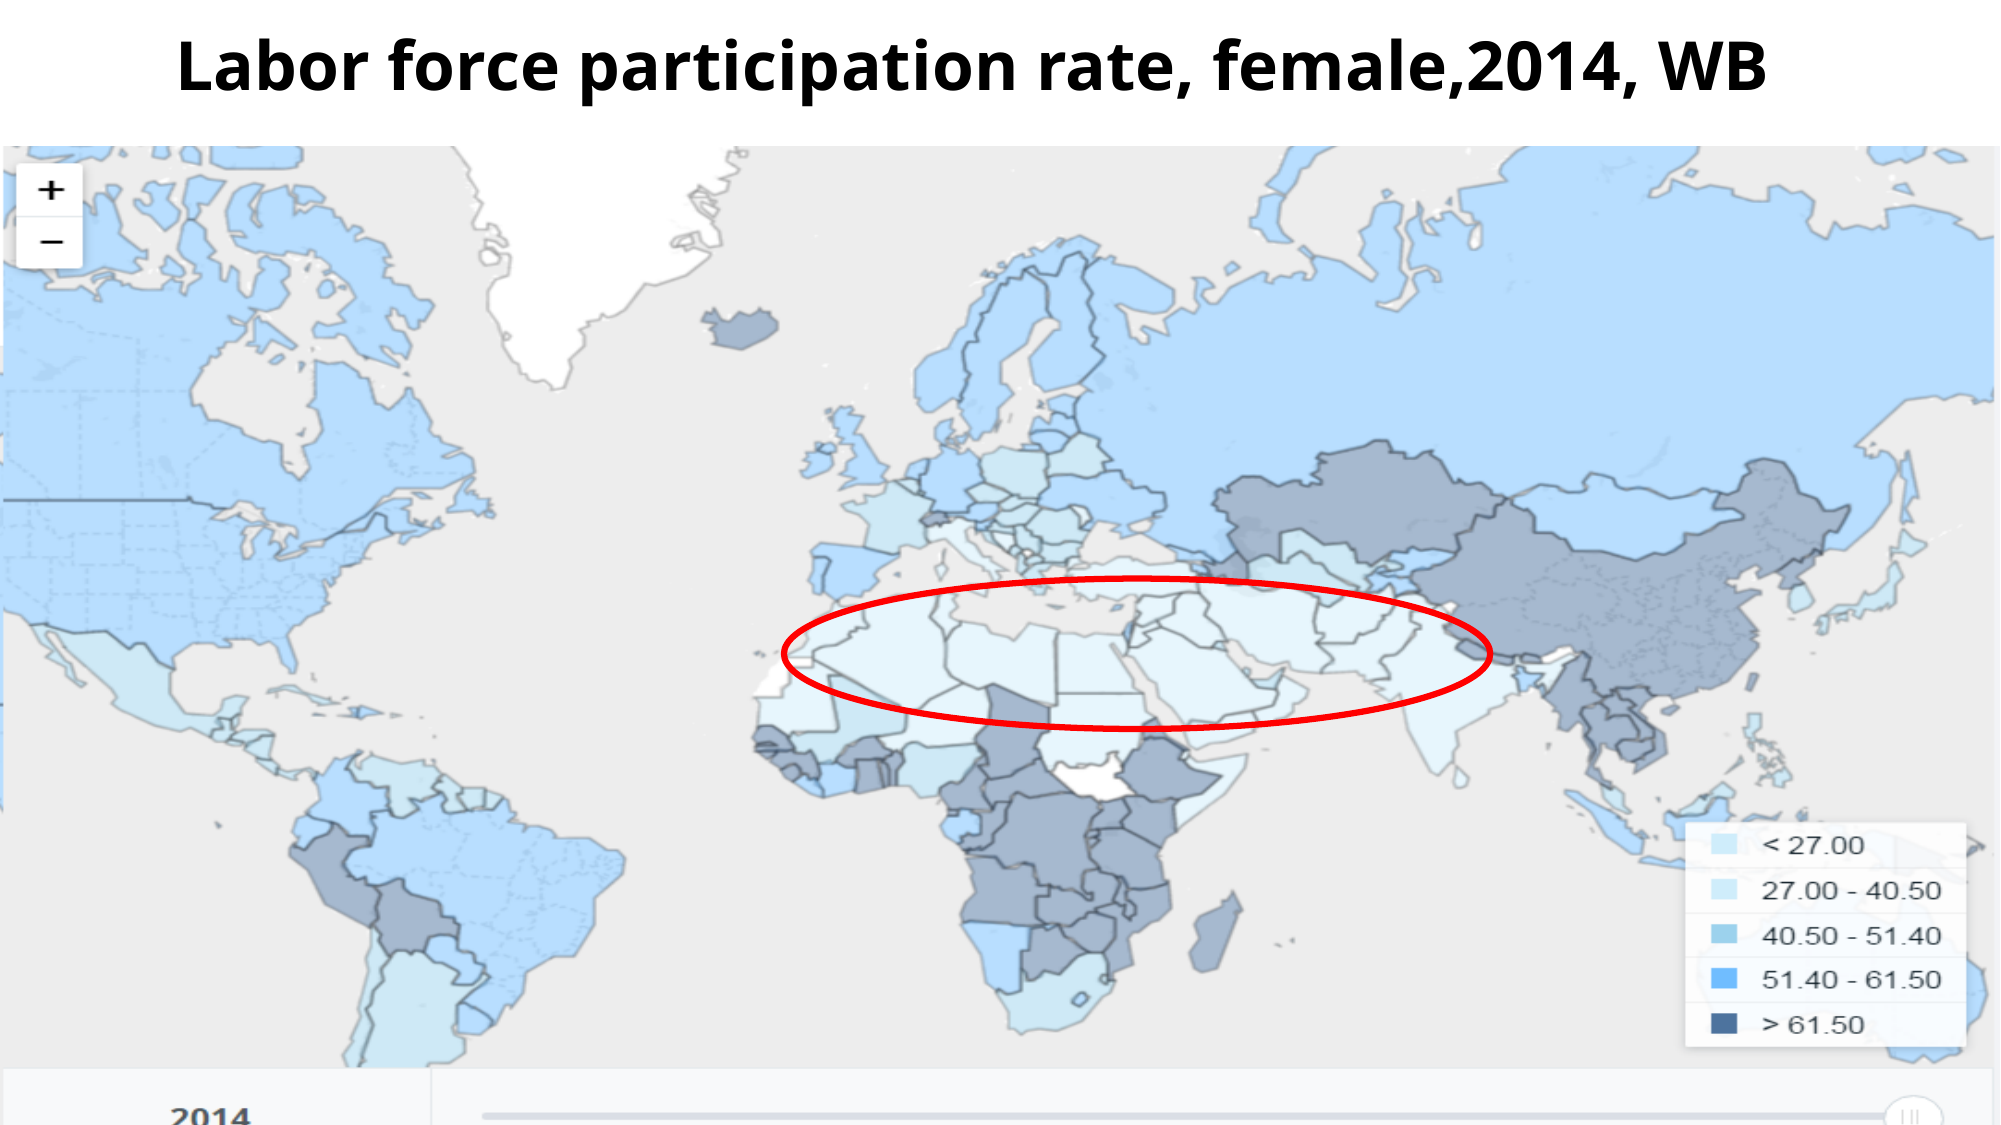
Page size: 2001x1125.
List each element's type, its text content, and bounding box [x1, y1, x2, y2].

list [0, 146, 2000, 1125]
title Labor force participation rate, female,2014, WB [160, 0, 1886, 146]
